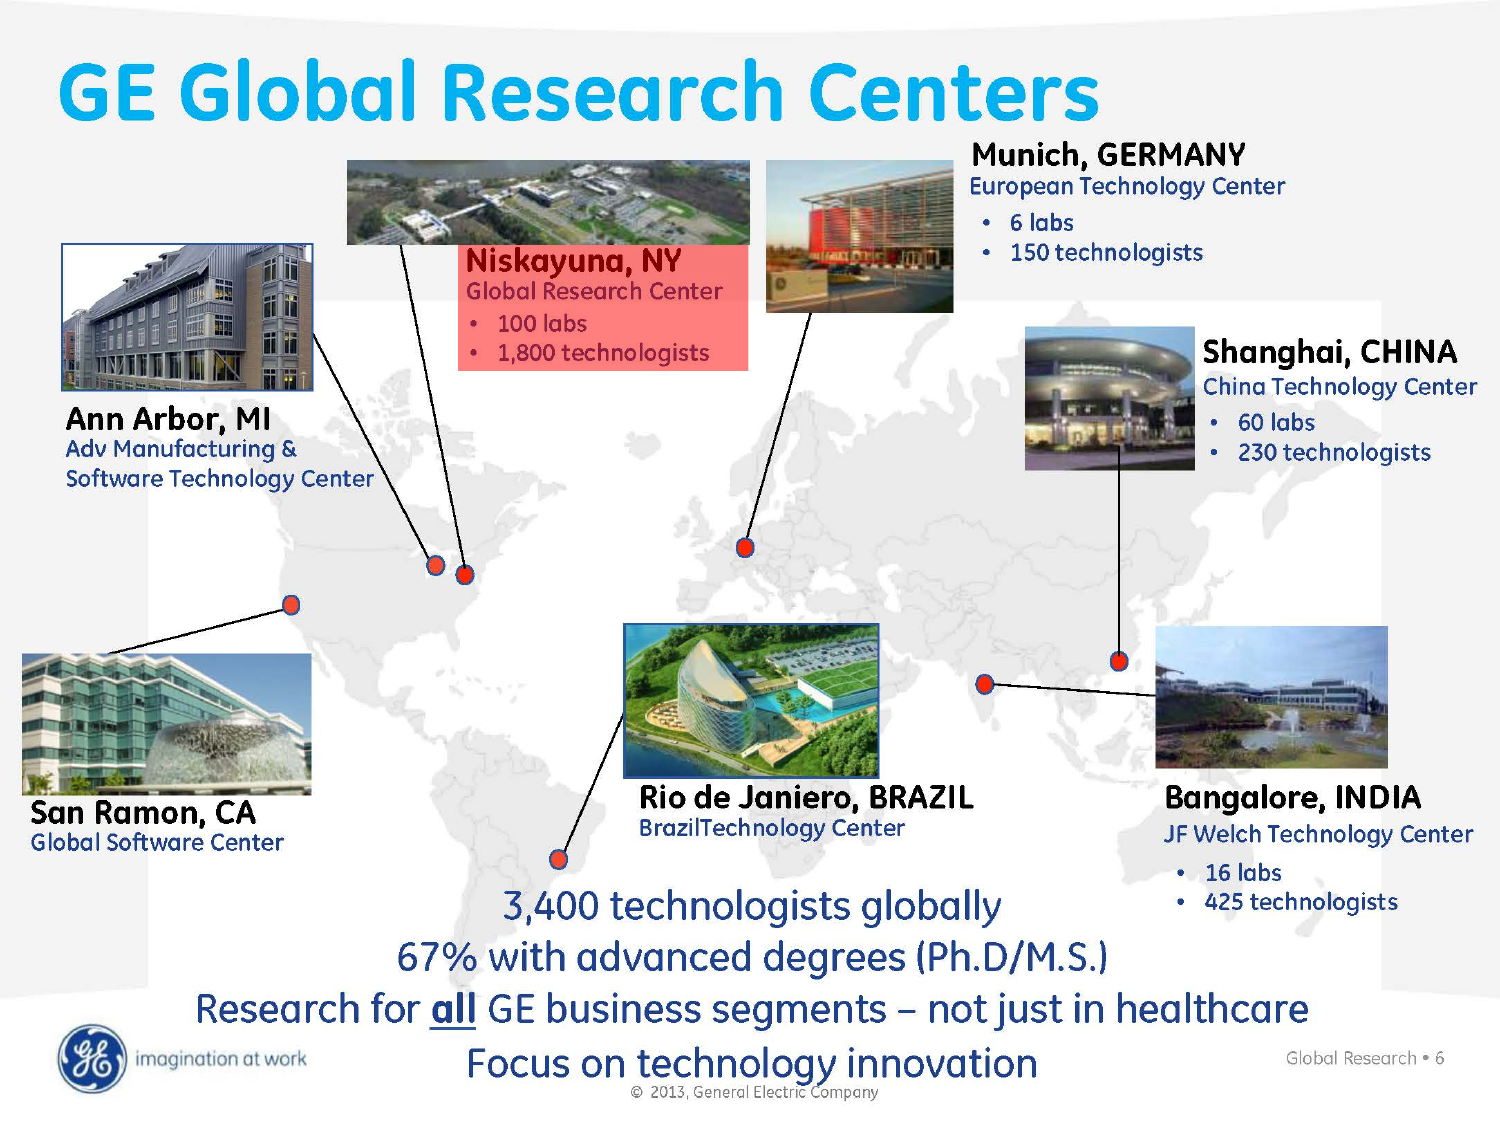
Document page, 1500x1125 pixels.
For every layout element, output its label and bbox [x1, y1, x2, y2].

list [0, 0, 1500, 1125]
